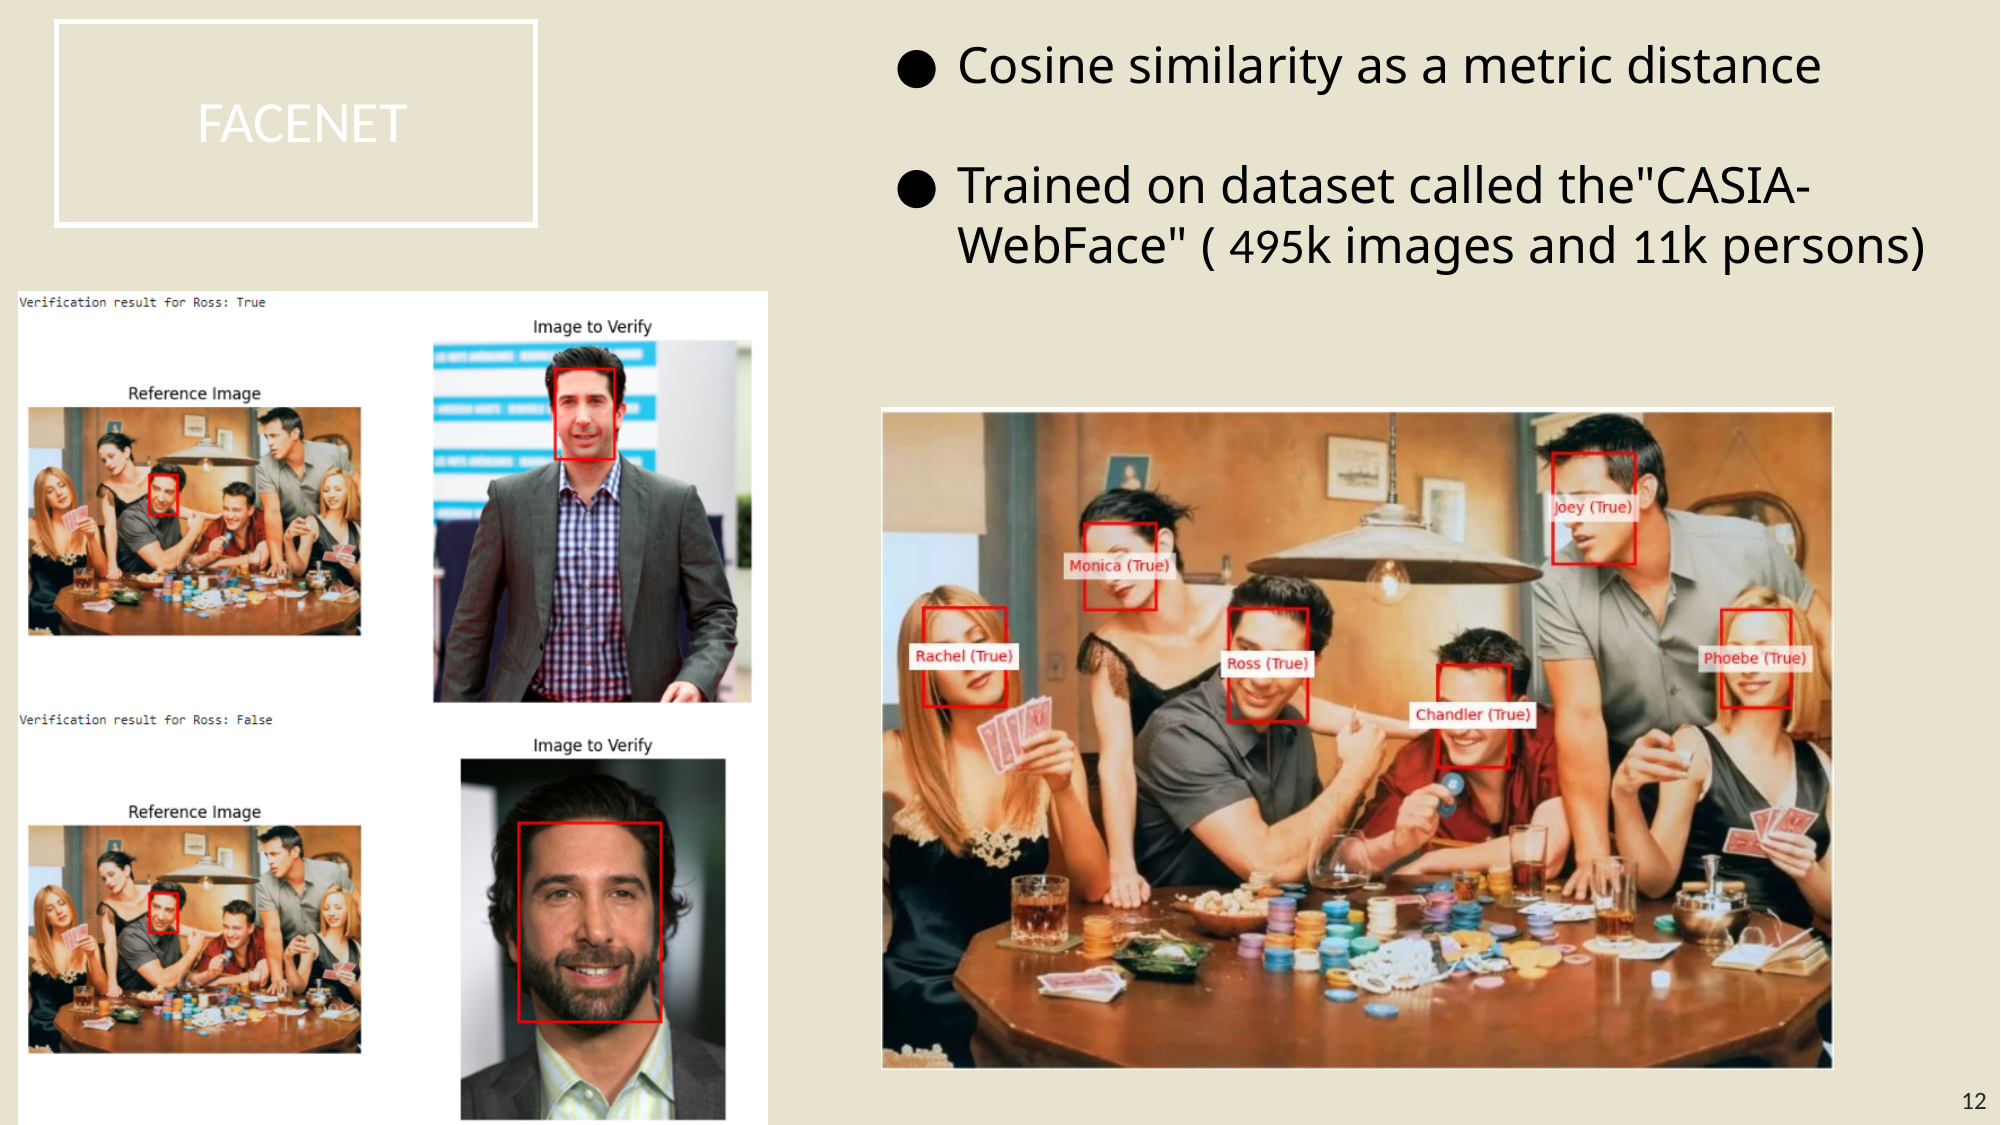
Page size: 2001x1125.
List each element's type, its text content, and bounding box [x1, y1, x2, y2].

text_box Cosine similarity as a metric distance Trained on dataset called the"CASIA-WebFace" ( 495k images and 11k persons) [867, 18, 1947, 289]
text_box 12 [1946, 1069, 2000, 1125]
picture [881, 407, 1834, 1071]
text_box FACENET [56, 21, 536, 225]
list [18, 291, 768, 1125]
